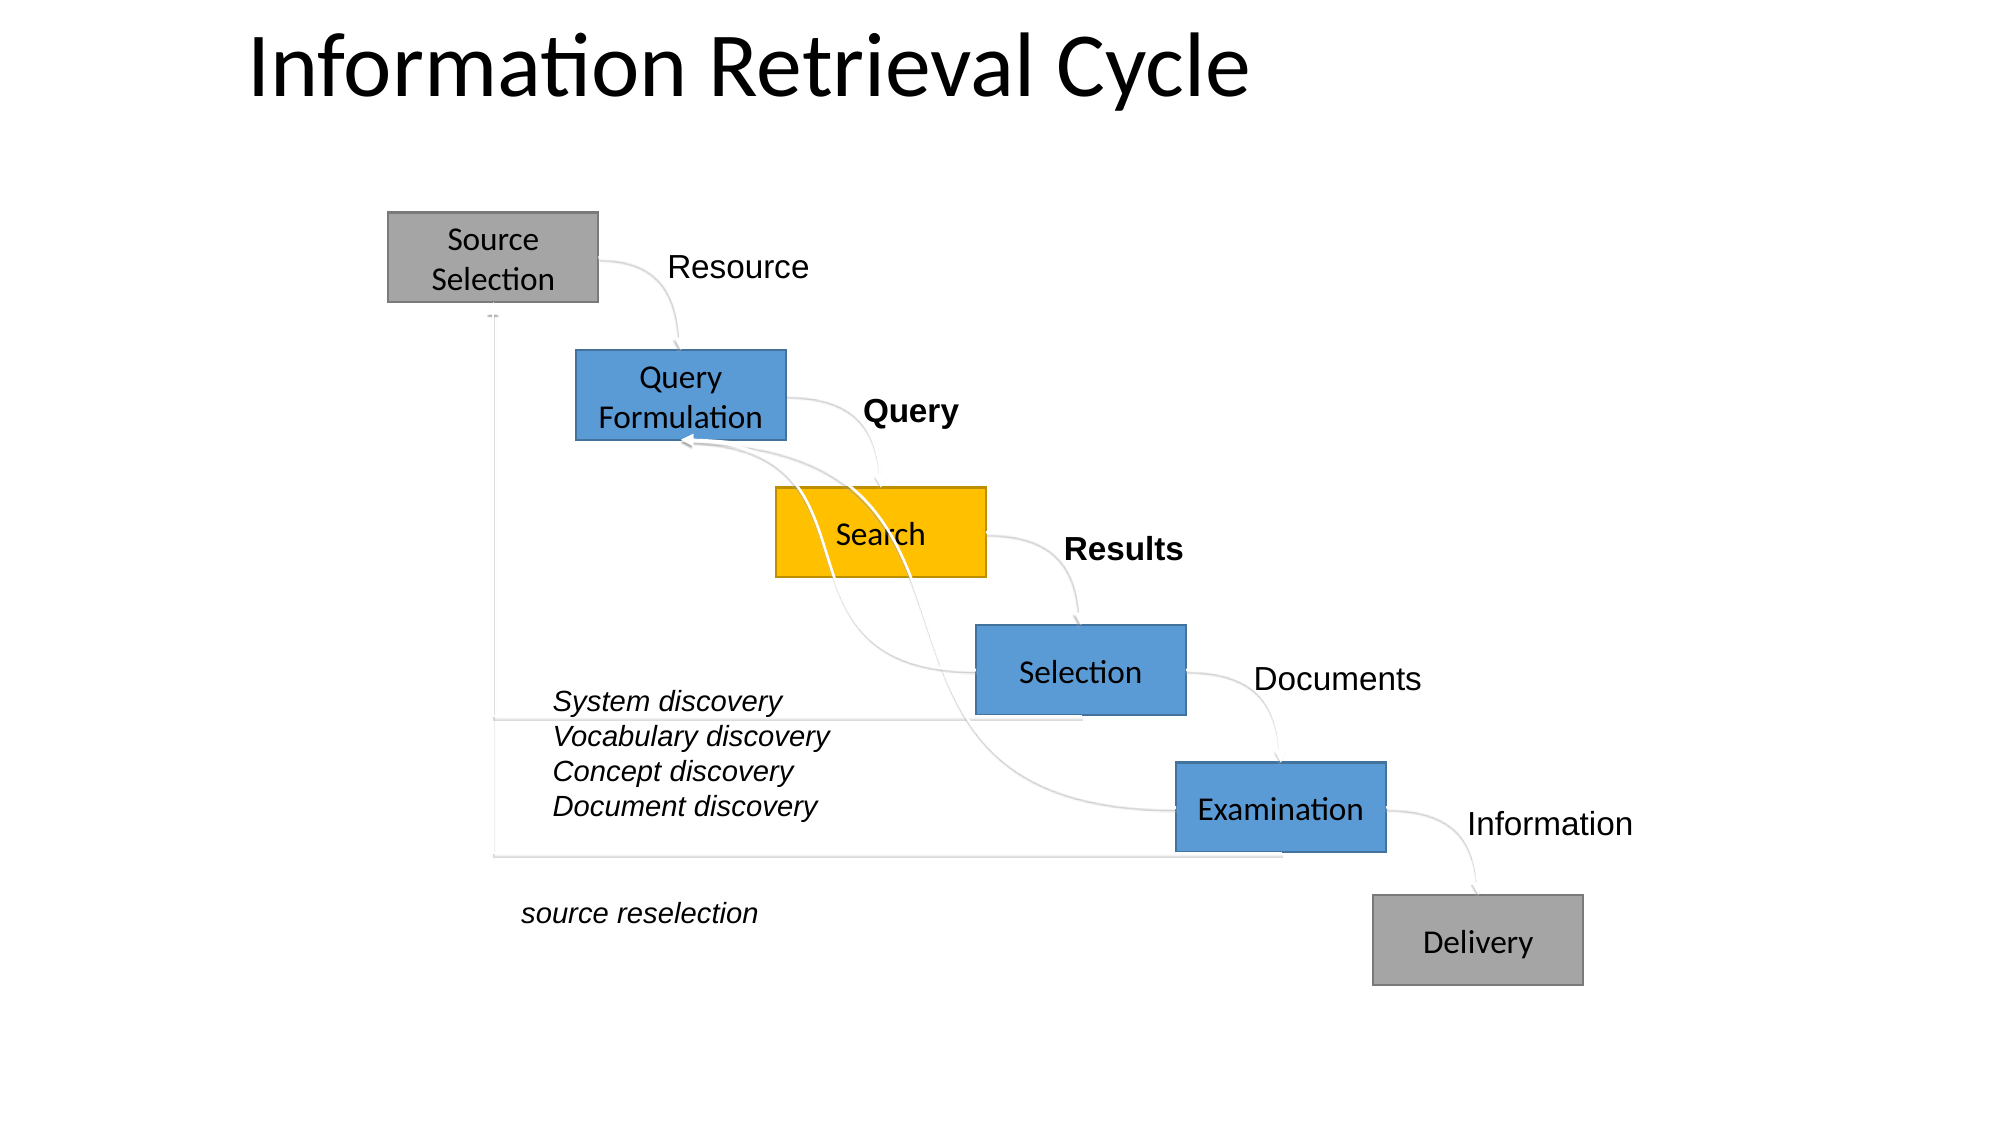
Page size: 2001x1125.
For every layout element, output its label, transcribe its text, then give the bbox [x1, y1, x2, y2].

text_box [537, 439, 1177, 832]
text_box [599, 237, 825, 302]
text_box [1295, 649, 1438, 763]
text_box Delivery [1372, 894, 1584, 986]
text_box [1387, 794, 1650, 895]
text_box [506, 302, 1295, 938]
title Information Retrieval Cycle [232, 0, 1957, 176]
text_box Examination [1295, 763, 1387, 853]
text_box Source Selection [387, 211, 599, 303]
